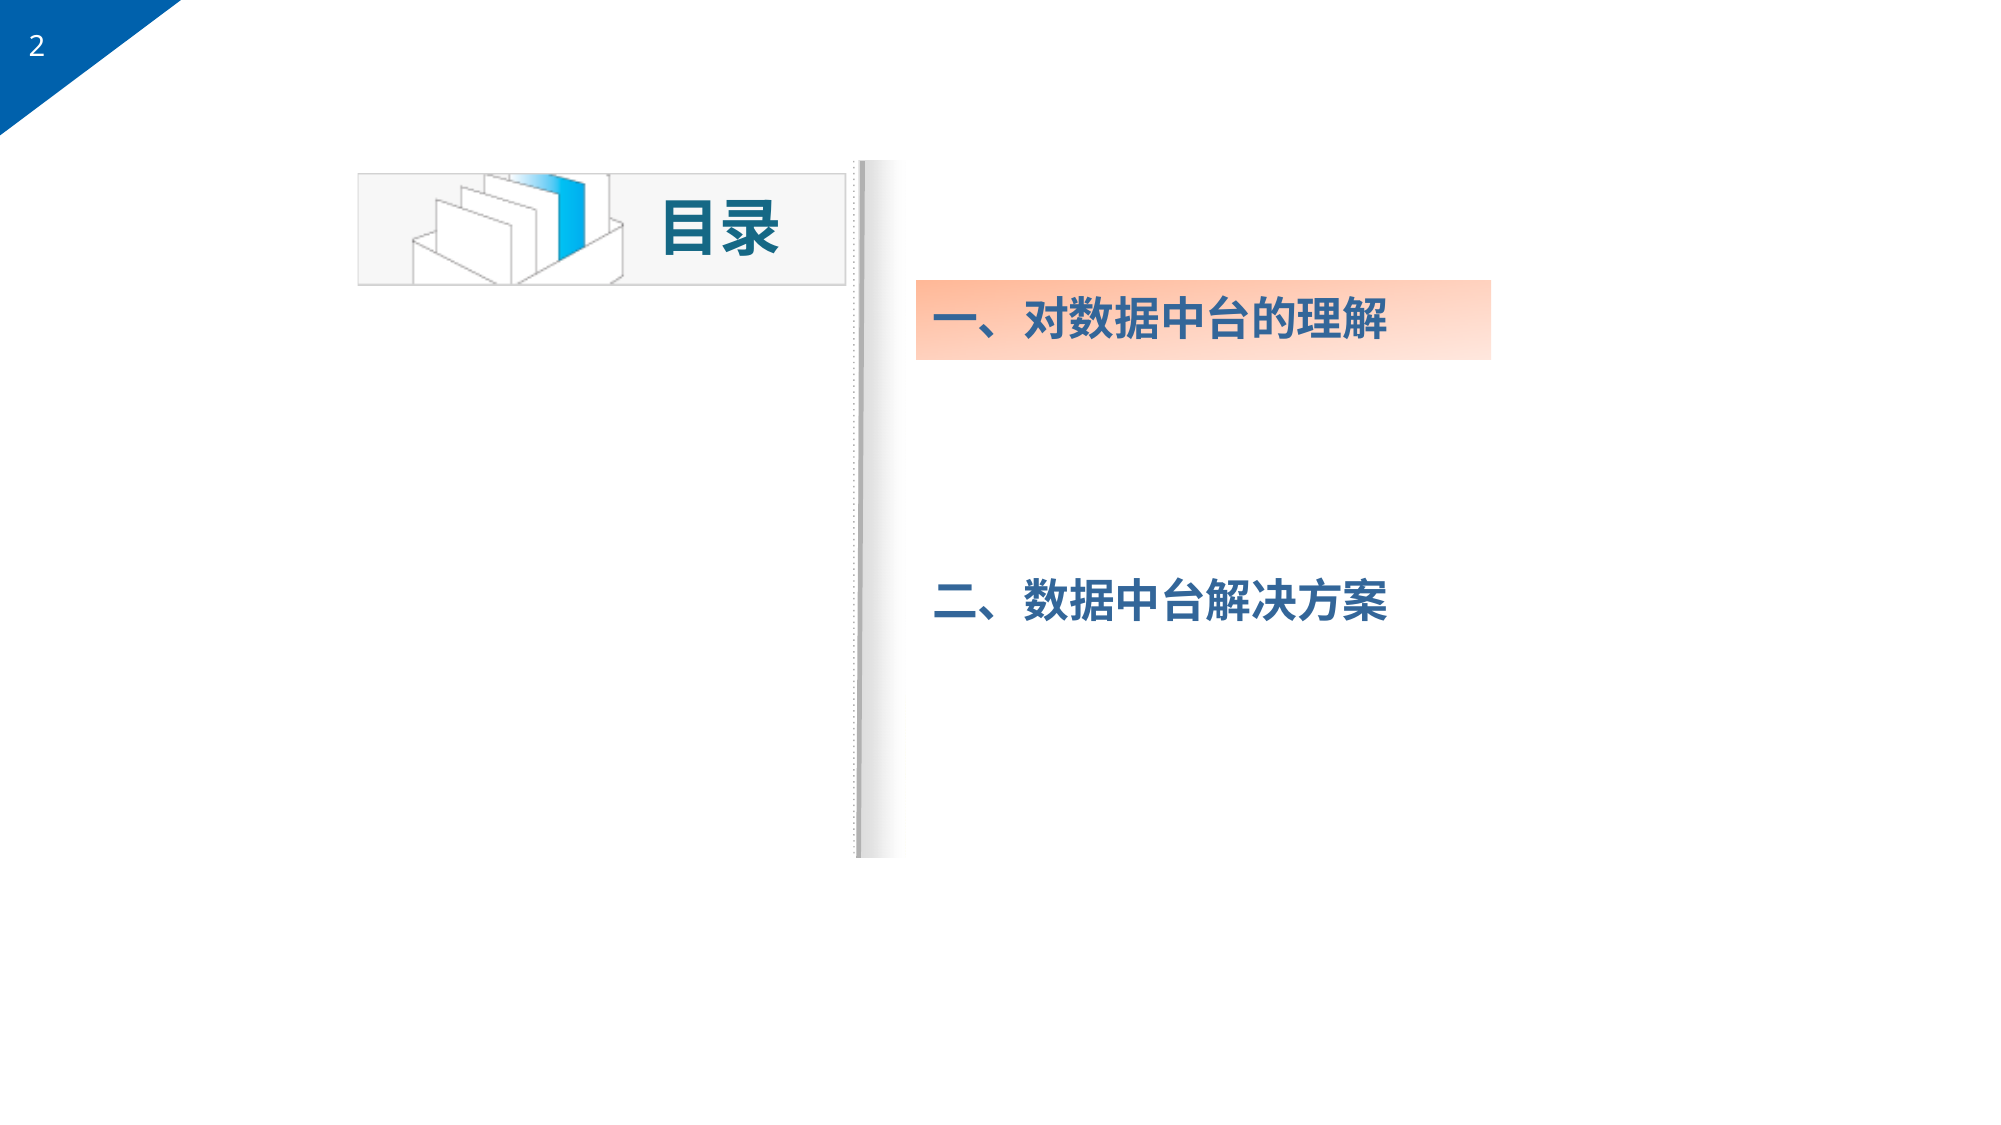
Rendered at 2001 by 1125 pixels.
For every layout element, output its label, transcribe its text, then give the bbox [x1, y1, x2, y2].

title 目录 [654, 186, 785, 377]
text_box [858, 160, 906, 858]
text_box [357, 173, 847, 286]
text_box 二、数据中台解决方案 [930, 569, 1484, 627]
text_box [916, 344, 1492, 360]
text_box 2 [26, 25, 46, 63]
text_box 一、对数据中台的理解 [916, 287, 1492, 344]
text_box [916, 280, 1492, 287]
